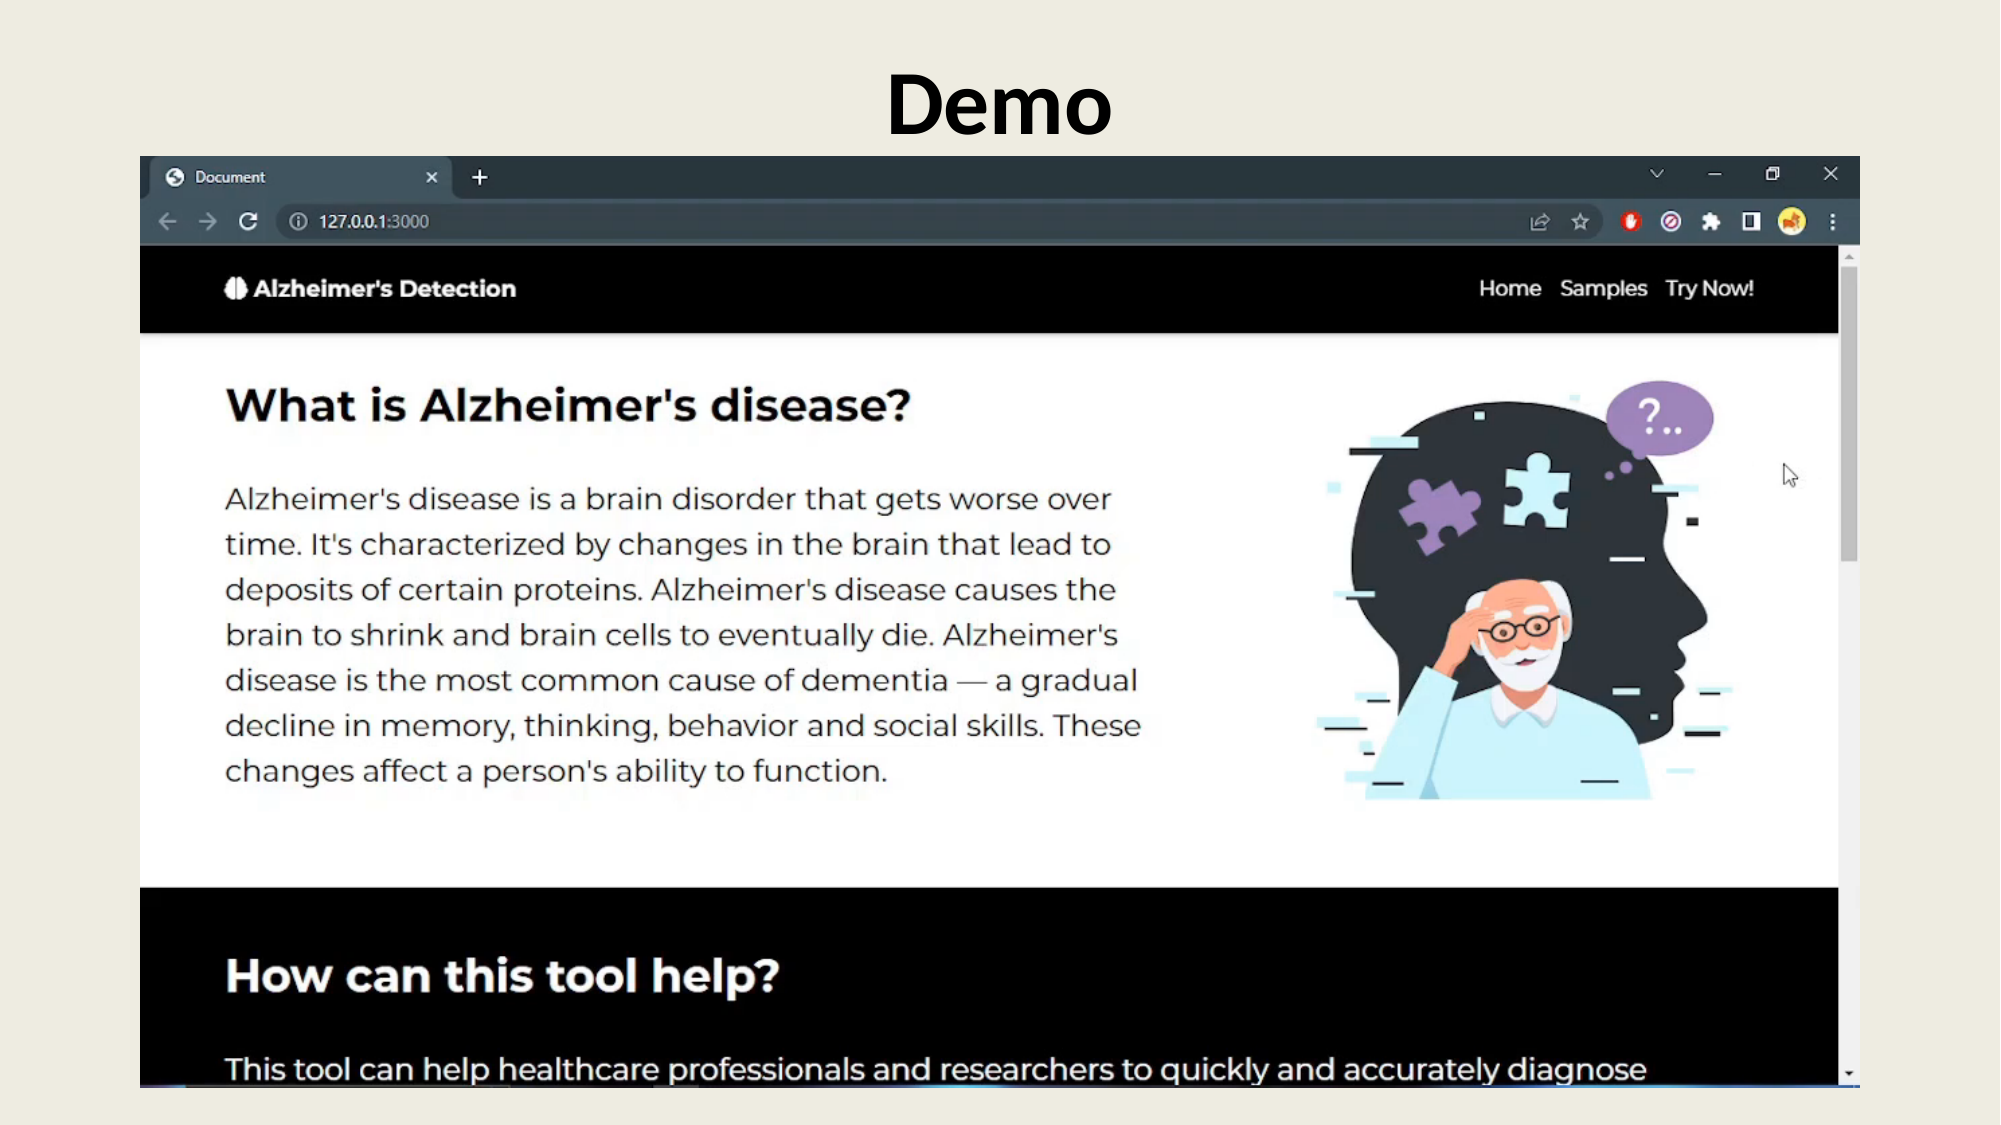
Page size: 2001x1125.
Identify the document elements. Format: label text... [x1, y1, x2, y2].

title Demo [93, 0, 1907, 197]
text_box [139, 155, 1861, 1089]
